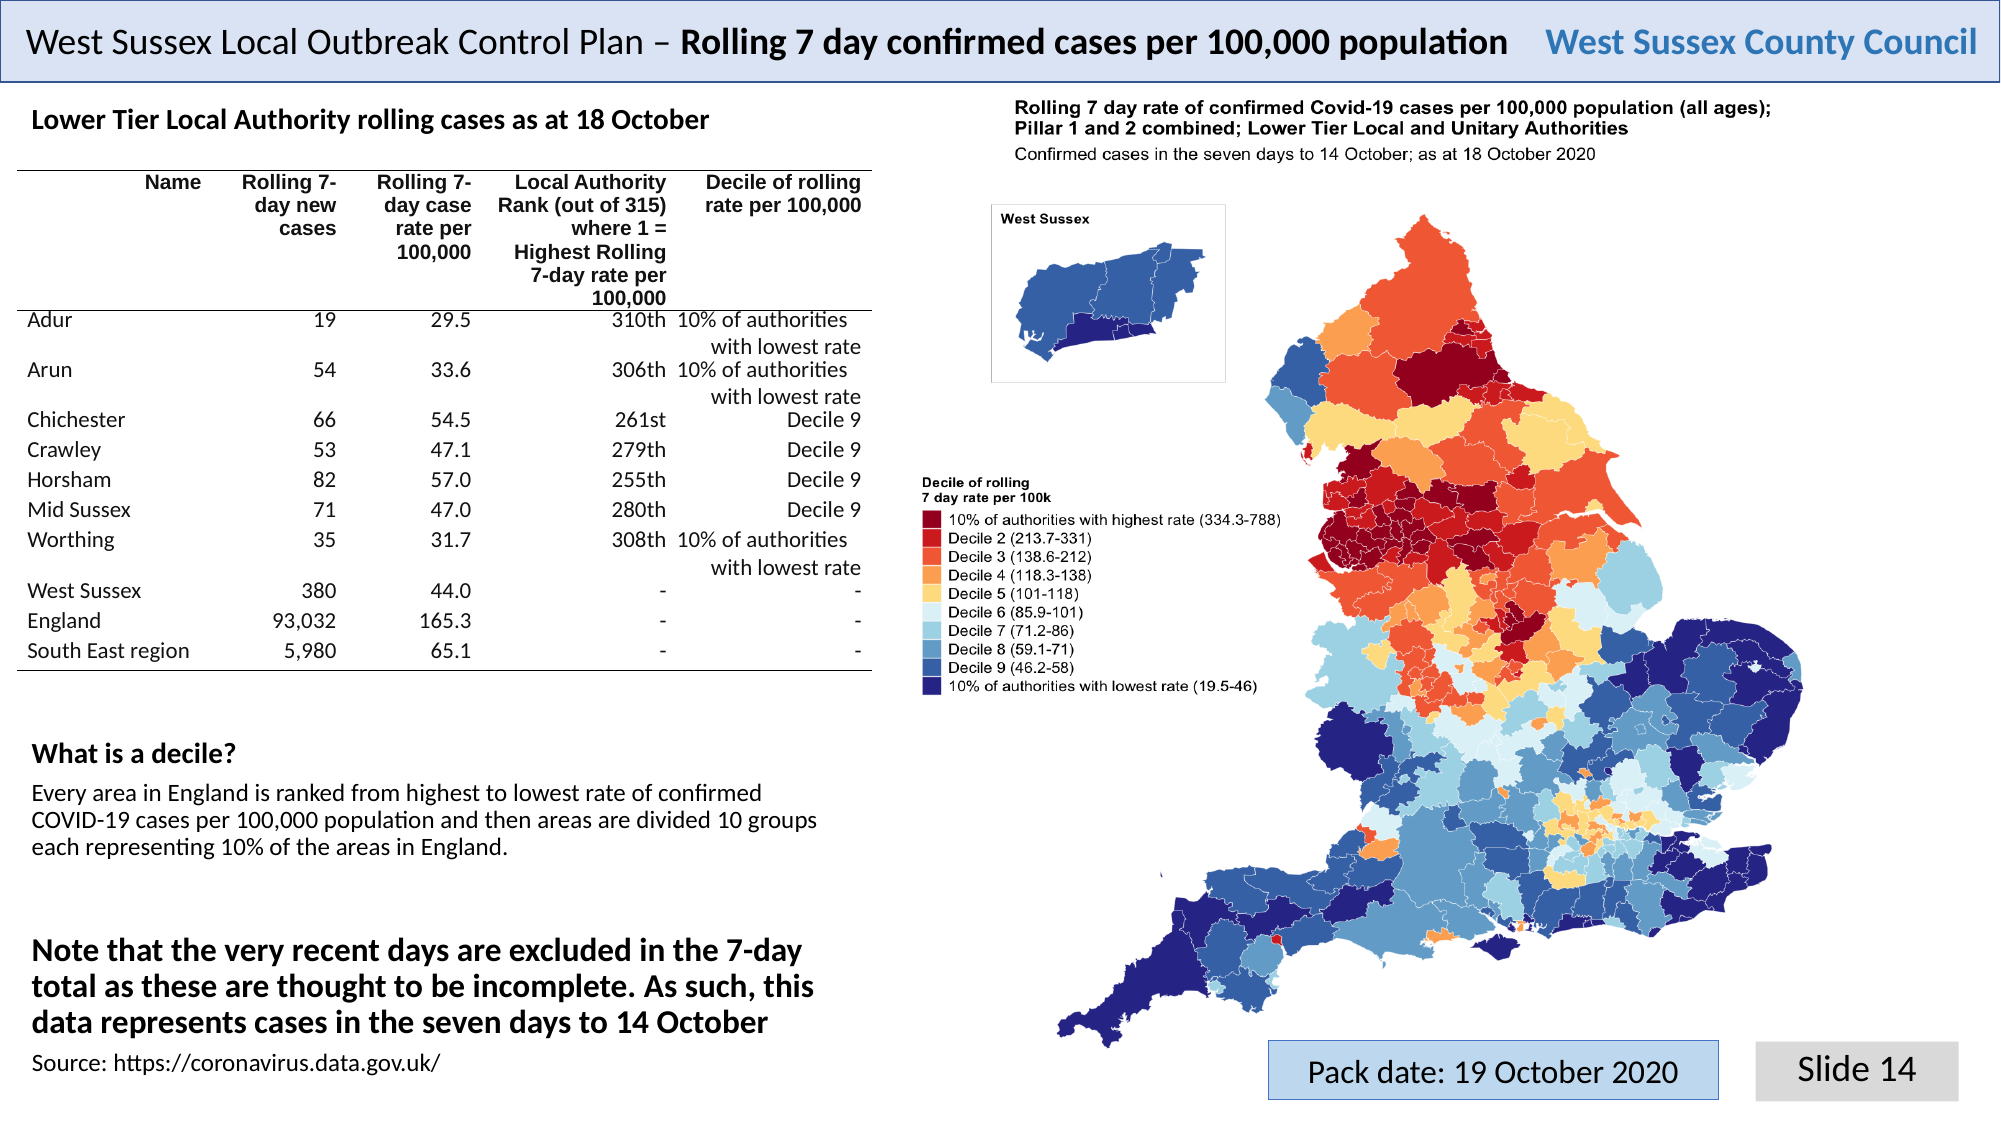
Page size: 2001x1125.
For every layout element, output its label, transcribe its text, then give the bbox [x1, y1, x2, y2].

table_cell - [677, 611, 872, 641]
table_cell 19 [212, 311, 347, 360]
table_cell 10% of authorities with lowest rate [677, 360, 872, 411]
table_cell 93,032 [212, 611, 347, 641]
table_cell Decile 9 [677, 411, 872, 441]
table_cell Mid Sussex [17, 501, 212, 531]
table_cell 82 [212, 471, 347, 501]
table_header Rolling 7-day case rate per 100,000 [347, 171, 482, 310]
table_cell Crawley [17, 441, 212, 471]
table_cell 47.1 [347, 441, 482, 471]
table_cell 10% of authorities with lowest rate [677, 531, 872, 581]
table_header Name [17, 171, 212, 310]
list What is a decile? [16, 731, 562, 772]
table_cell 33.6 [347, 360, 482, 411]
table_cell 255th [482, 471, 677, 501]
table_cell Decile 9 [677, 501, 872, 531]
table_cell 310th [482, 311, 677, 360]
table_cell - [677, 581, 872, 611]
table_cell 261st [482, 411, 677, 441]
table_cell 279th [482, 441, 677, 471]
table_cell Chichester [17, 411, 212, 441]
table_cell 44.0 [347, 581, 482, 611]
table_cell 35 [212, 531, 347, 581]
table_cell - [482, 611, 677, 641]
table_cell 10% of authorities with lowest rate [677, 311, 872, 360]
table_cell Worthing [17, 531, 212, 581]
table_cell 306th [482, 360, 677, 411]
table_cell 31.7 [347, 531, 482, 581]
table_cell 5,980 [212, 641, 347, 670]
table_cell 29.5 [347, 311, 482, 360]
table_cell 308th [482, 531, 677, 581]
list Every area in England is ranked from highest to lowest rate of confirmed COVID-19 cases per 100,000 population and then areas are divided 10 groups each representing 10% of the areas in England. [16, 772, 853, 900]
table_cell West Sussex [17, 581, 212, 611]
table_cell Horsham [17, 471, 212, 501]
table_cell 65.1 [347, 641, 482, 670]
table_cell 280th [482, 501, 677, 531]
table_cell Adur [17, 311, 212, 360]
list Note that the very recent days are excluded in the 7-day total as these are thought to be incomplete. As such, this data represents cases in the seven days to 14 October [16, 925, 853, 1006]
table_cell Arun [17, 360, 212, 411]
table_cell 54.5 [347, 411, 482, 441]
table_cell Decile 9 [677, 441, 872, 471]
table_cell England [17, 611, 212, 641]
table_cell 54 [212, 360, 347, 411]
table_cell - [482, 581, 677, 611]
table_cell - [482, 641, 677, 670]
table_header Decile of rolling rate per 100,000 [677, 171, 872, 310]
table_header Local Authority Rank (out of 315) where 1 = Highest Rolling 7-day rate per 100,000 [482, 171, 677, 310]
list Source: https://coronavirus.data.gov.uk/ [17, 1042, 660, 1103]
list Lower Tier Local Authority rolling cases as at 18 October [16, 97, 895, 173]
table_cell 57.0 [347, 471, 482, 501]
table_cell 66 [212, 411, 347, 441]
table_cell South East region [17, 641, 212, 670]
table_header Rolling 7-day new cases [212, 171, 347, 310]
table_cell 380 [212, 581, 347, 611]
table_cell 53 [212, 441, 347, 471]
table_cell 47.0 [347, 501, 482, 531]
table_cell 71 [212, 501, 347, 531]
table_cell 165.3 [347, 611, 482, 641]
table_cell - [677, 641, 872, 670]
picture [895, 91, 1959, 1104]
table_cell Decile 9 [677, 471, 872, 501]
